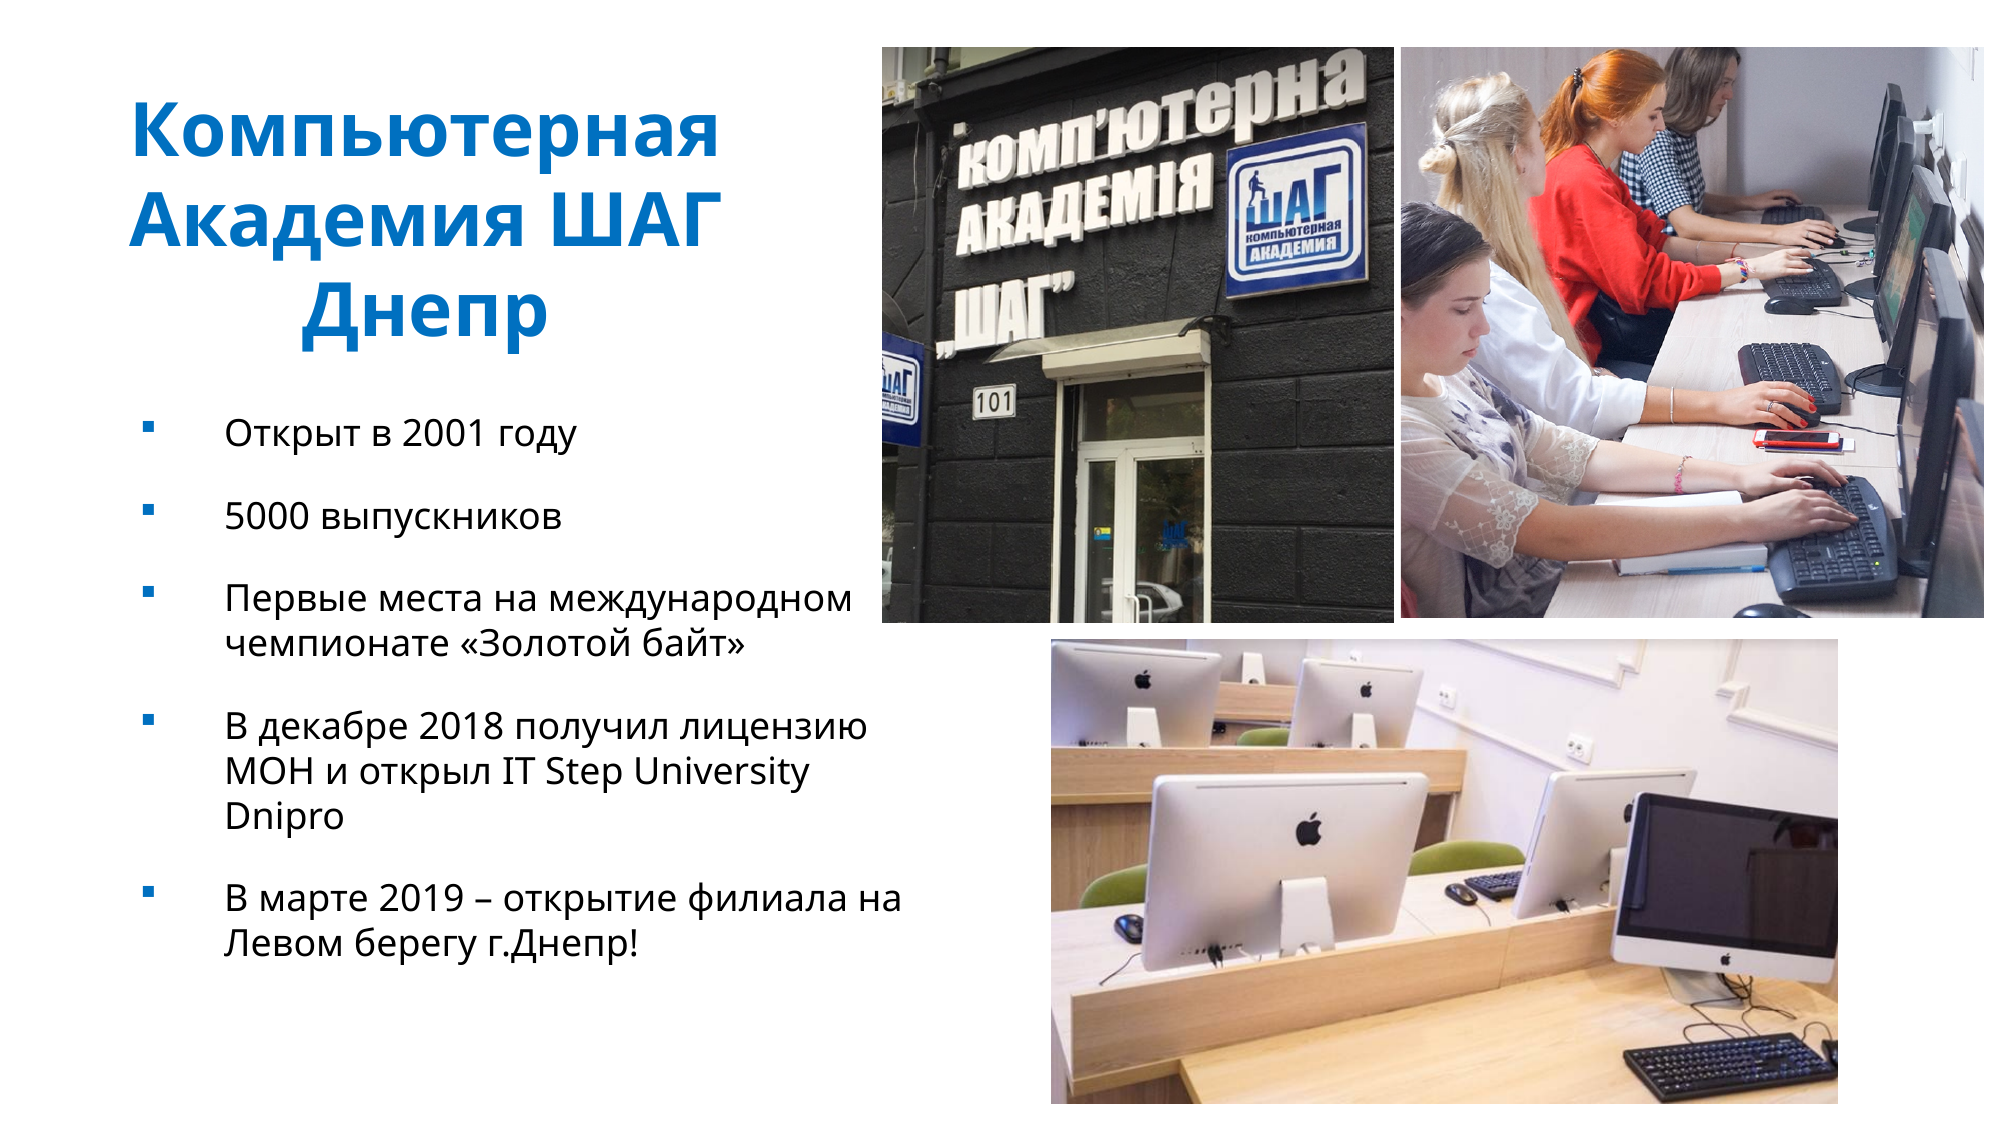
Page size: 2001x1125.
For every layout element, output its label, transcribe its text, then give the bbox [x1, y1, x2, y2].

picture [1400, 47, 1984, 618]
picture [1051, 639, 1838, 1104]
text_box Компьютерная Академия ШАГ Днепр [24, 74, 827, 359]
picture [882, 47, 1394, 623]
text_box Открыт в 2001 году 5000 выпускников Первые места на международном чемпионате «Золотой байт» В декабре 2018 получил лицензию МОН и открыл IT Step University Dnipro В марте 2019 – открытие филиала на Левом берегу г.Днепр! [124, 401, 927, 972]
